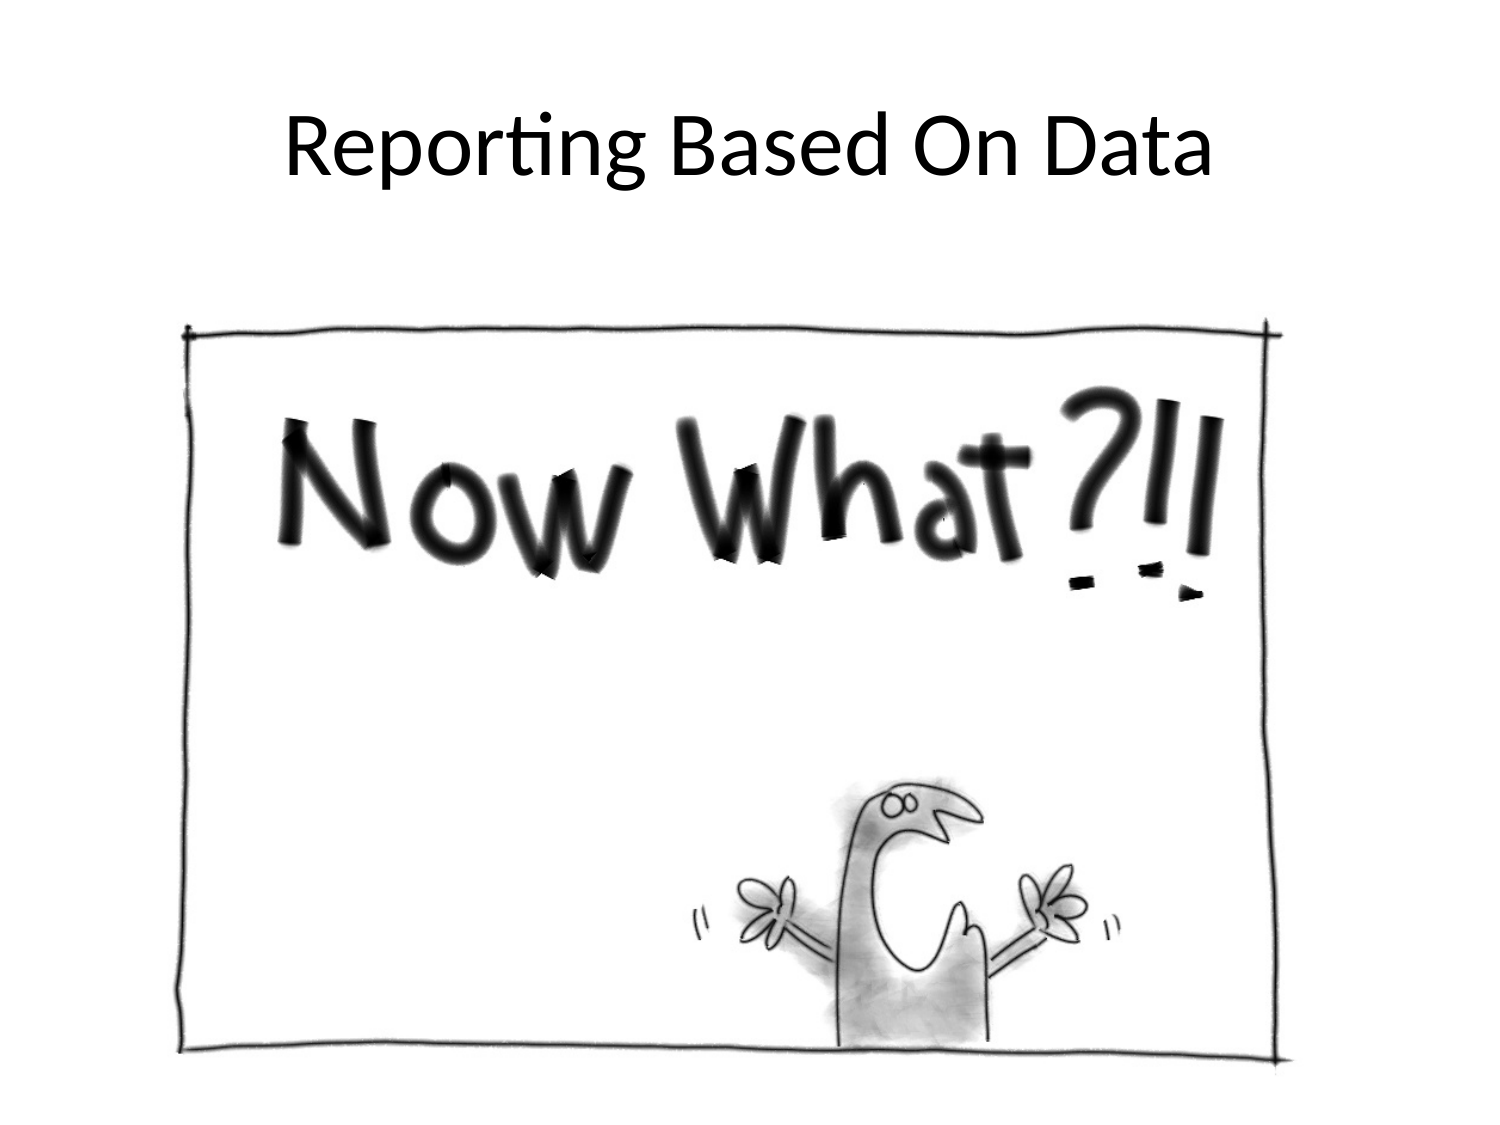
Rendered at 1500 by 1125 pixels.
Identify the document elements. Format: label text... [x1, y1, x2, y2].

picture [138, 254, 1362, 1098]
title Reporting Based On Data [75, 45, 1425, 233]
